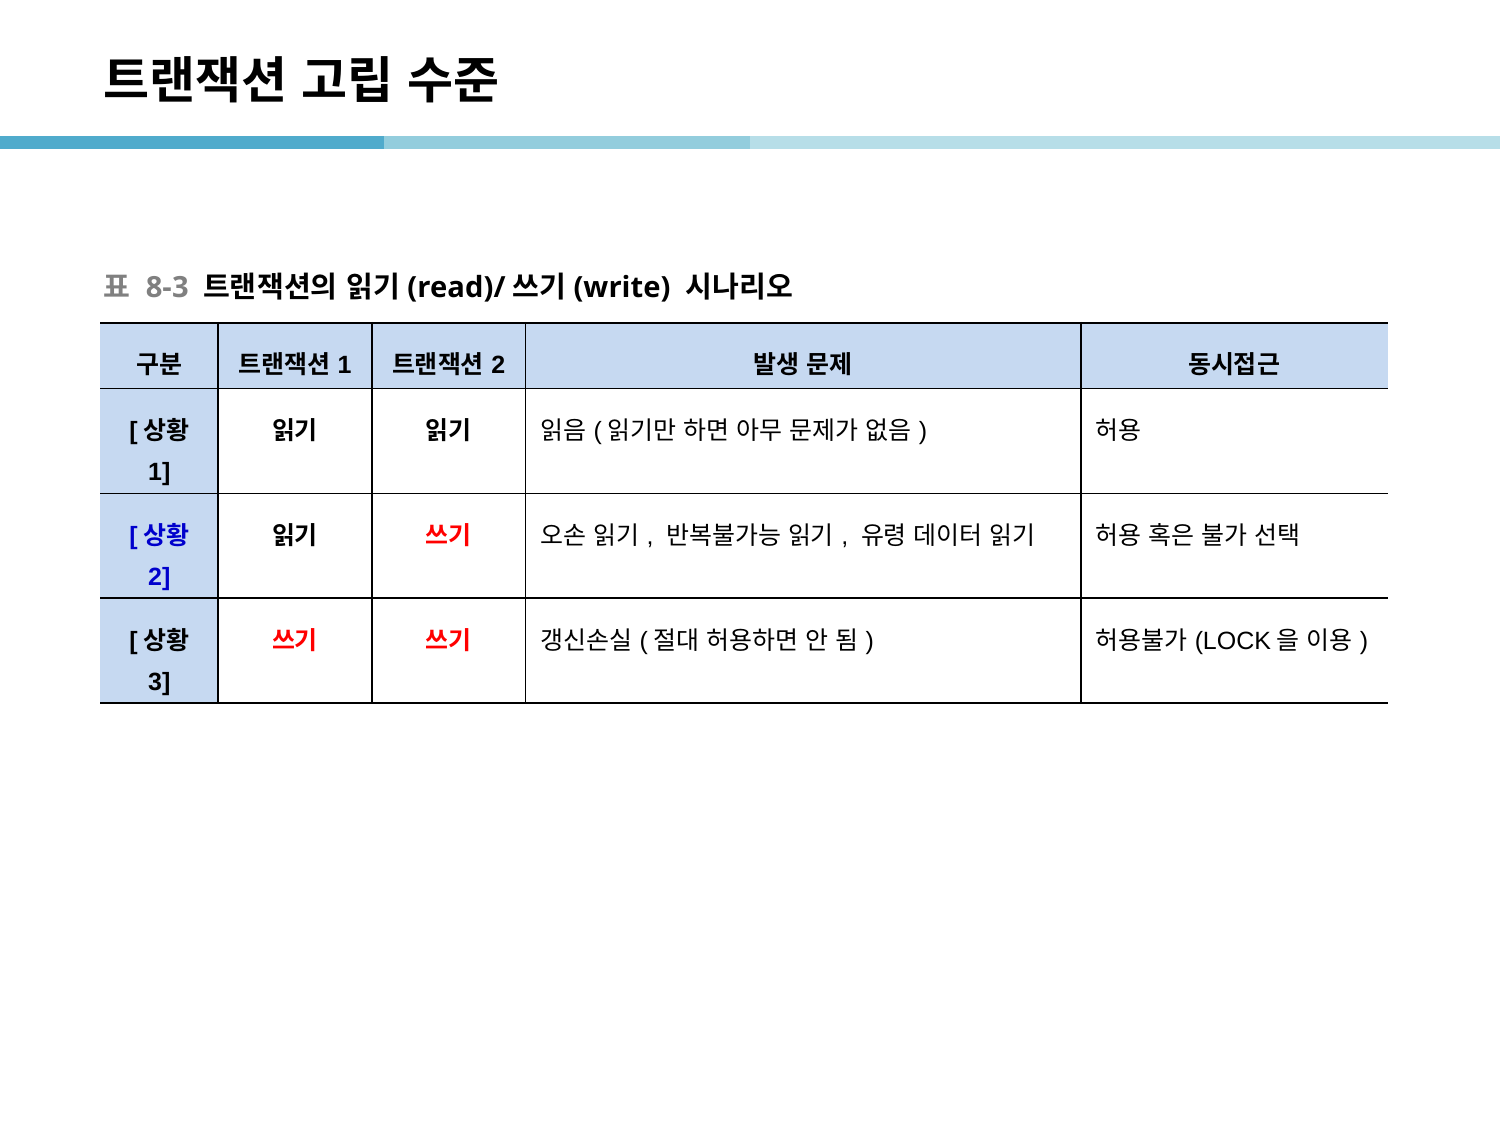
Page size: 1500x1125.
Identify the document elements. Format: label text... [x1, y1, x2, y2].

table_header 동시접근 [1082, 324, 1388, 388]
table_cell [상황 3] [100, 599, 217, 702]
table_cell [상황 1] [100, 389, 217, 493]
table_cell 읽음(읽기만 하면 아무 문제가 없음) [526, 389, 1080, 493]
table_cell 쓰기 [219, 599, 371, 702]
table_header 트랜잭션1 [219, 324, 371, 388]
table_cell 읽기 [219, 494, 371, 597]
table_header 트랜잭션2 [373, 324, 525, 388]
table_header 구분 [100, 324, 217, 388]
table_cell 읽기 [373, 389, 525, 493]
text_box 표 8-3 트랜잭션의 읽기(read)/쓰기(write) 시나리오 [88, 261, 396, 309]
table_cell 읽기 [219, 389, 371, 493]
table_cell 쓰기 [373, 494, 525, 597]
table_cell [상황 2] [100, 494, 217, 597]
title 트랜잭션 고립 수준 [88, 32, 1330, 124]
table_cell 오손 읽기, 반복불가능 읽기, 유령 데이터 읽기 [526, 494, 1080, 597]
table_cell 허용 [1082, 389, 1388, 493]
table_cell 갱신손실(절대 허용하면 안 됨) [526, 599, 1080, 702]
table_cell 쓰기 [373, 599, 525, 702]
table_cell 허용불가(LOCK을 이용) [1082, 599, 1388, 702]
table_cell 허용 혹은 불가 선택 [1082, 494, 1388, 597]
table_header 발생 문제 [526, 324, 1080, 388]
